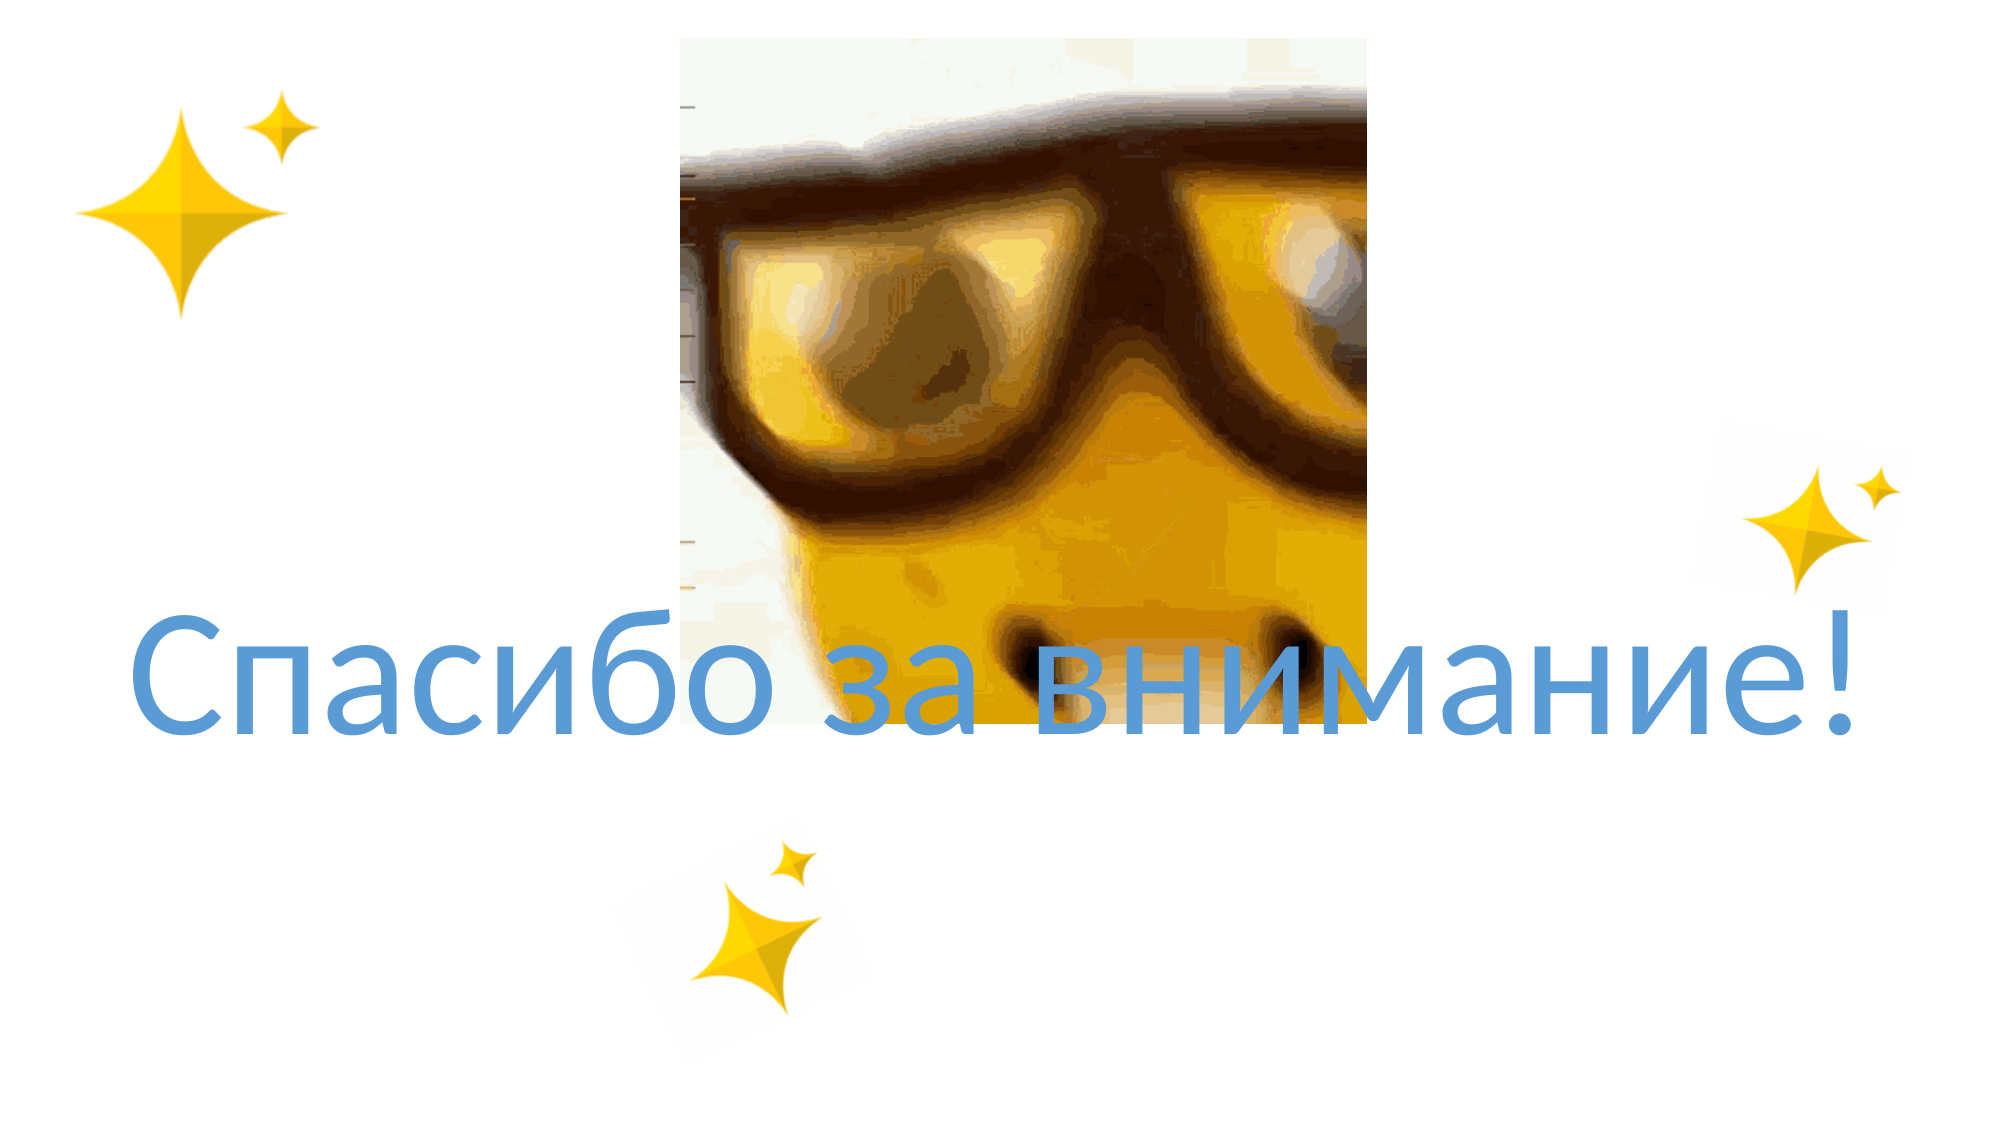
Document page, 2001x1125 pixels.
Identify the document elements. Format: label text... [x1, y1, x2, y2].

picture [12, 61, 326, 328]
picture [1691, 419, 1911, 615]
picture [605, 810, 880, 1071]
picture [680, 38, 1367, 724]
text_box Спасибо за внимание! [69, 544, 1931, 779]
